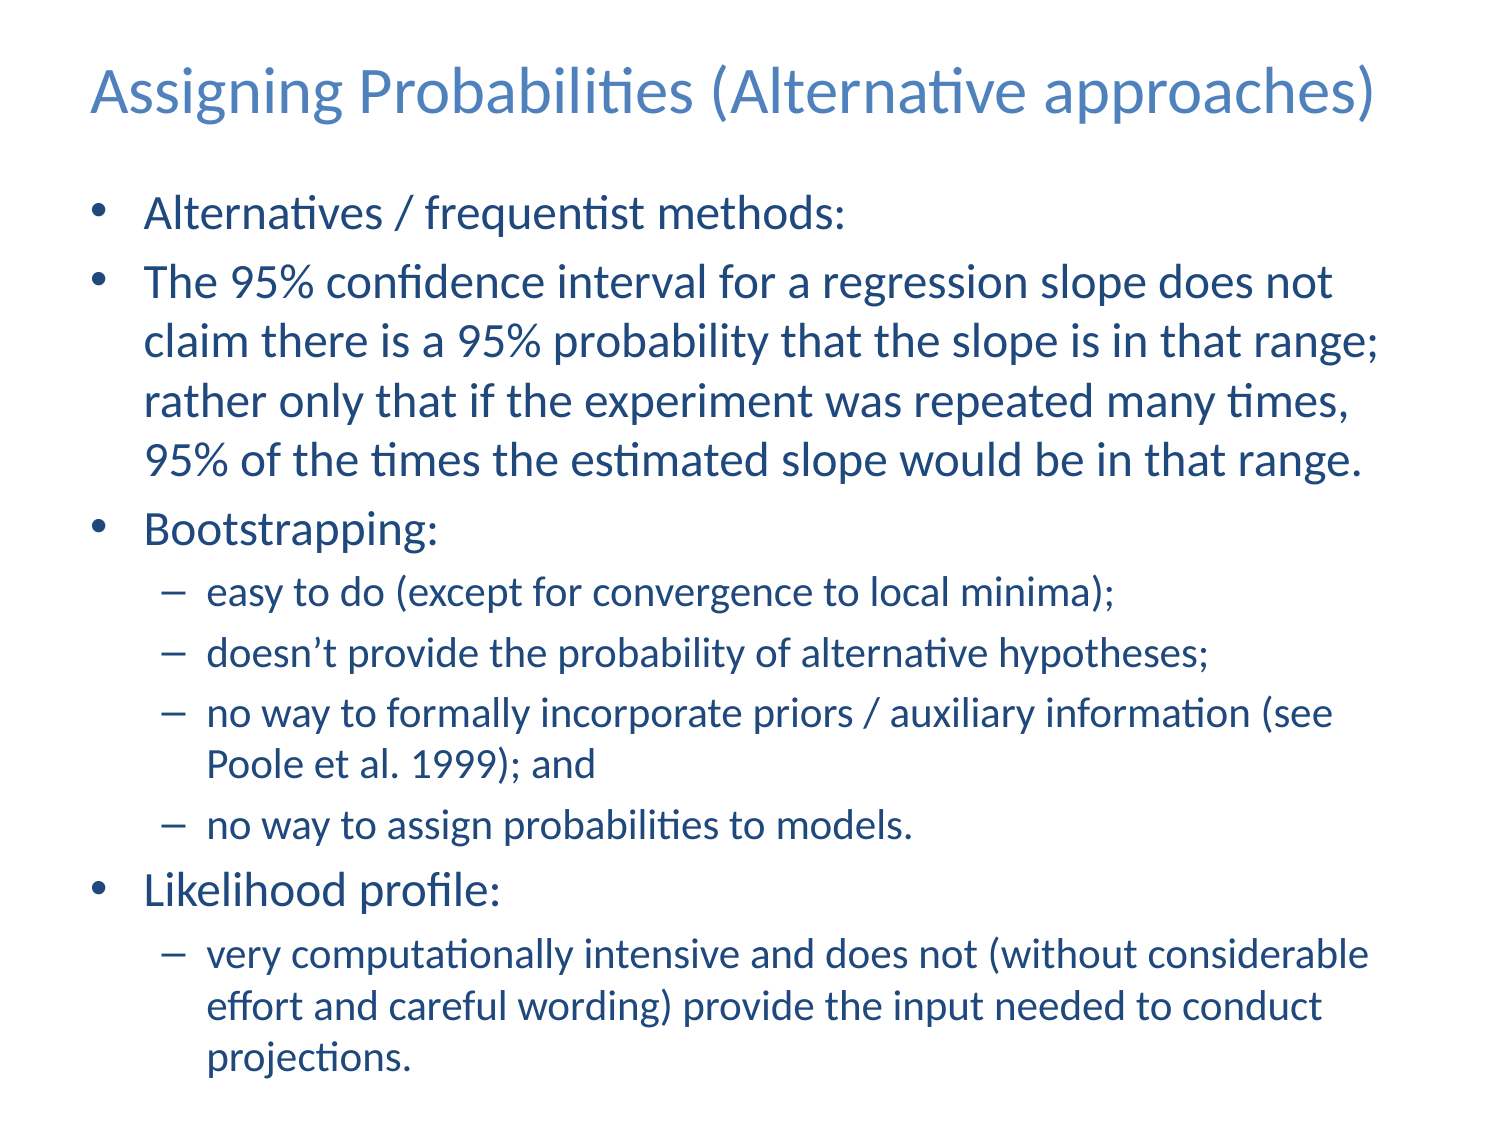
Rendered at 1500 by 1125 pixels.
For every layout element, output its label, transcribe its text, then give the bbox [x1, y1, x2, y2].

title Assigning Probabilities (Alternative approaches) [75, 30, 1425, 144]
list Alternatives / frequentist methods: The 95% confidence interval for a regression slope does not claim there is a 95% probability that the slope is in that range; rather only that if the experiment was repeated many times, 95% of the times the estimated slope would be in that range. Bootstrapping: easy to do (except for convergence to local minima); doesn’t provide the probability of alternative hypotheses; no way to formally incorporate priors / auxiliary information (see Poole et al. 1999); and no way to assign probabilities to models. Likelihood profile: very computationally intensive and does not (without considerable effort and careful wording) provide the input needed to conduct projections. [75, 172, 1425, 1090]
